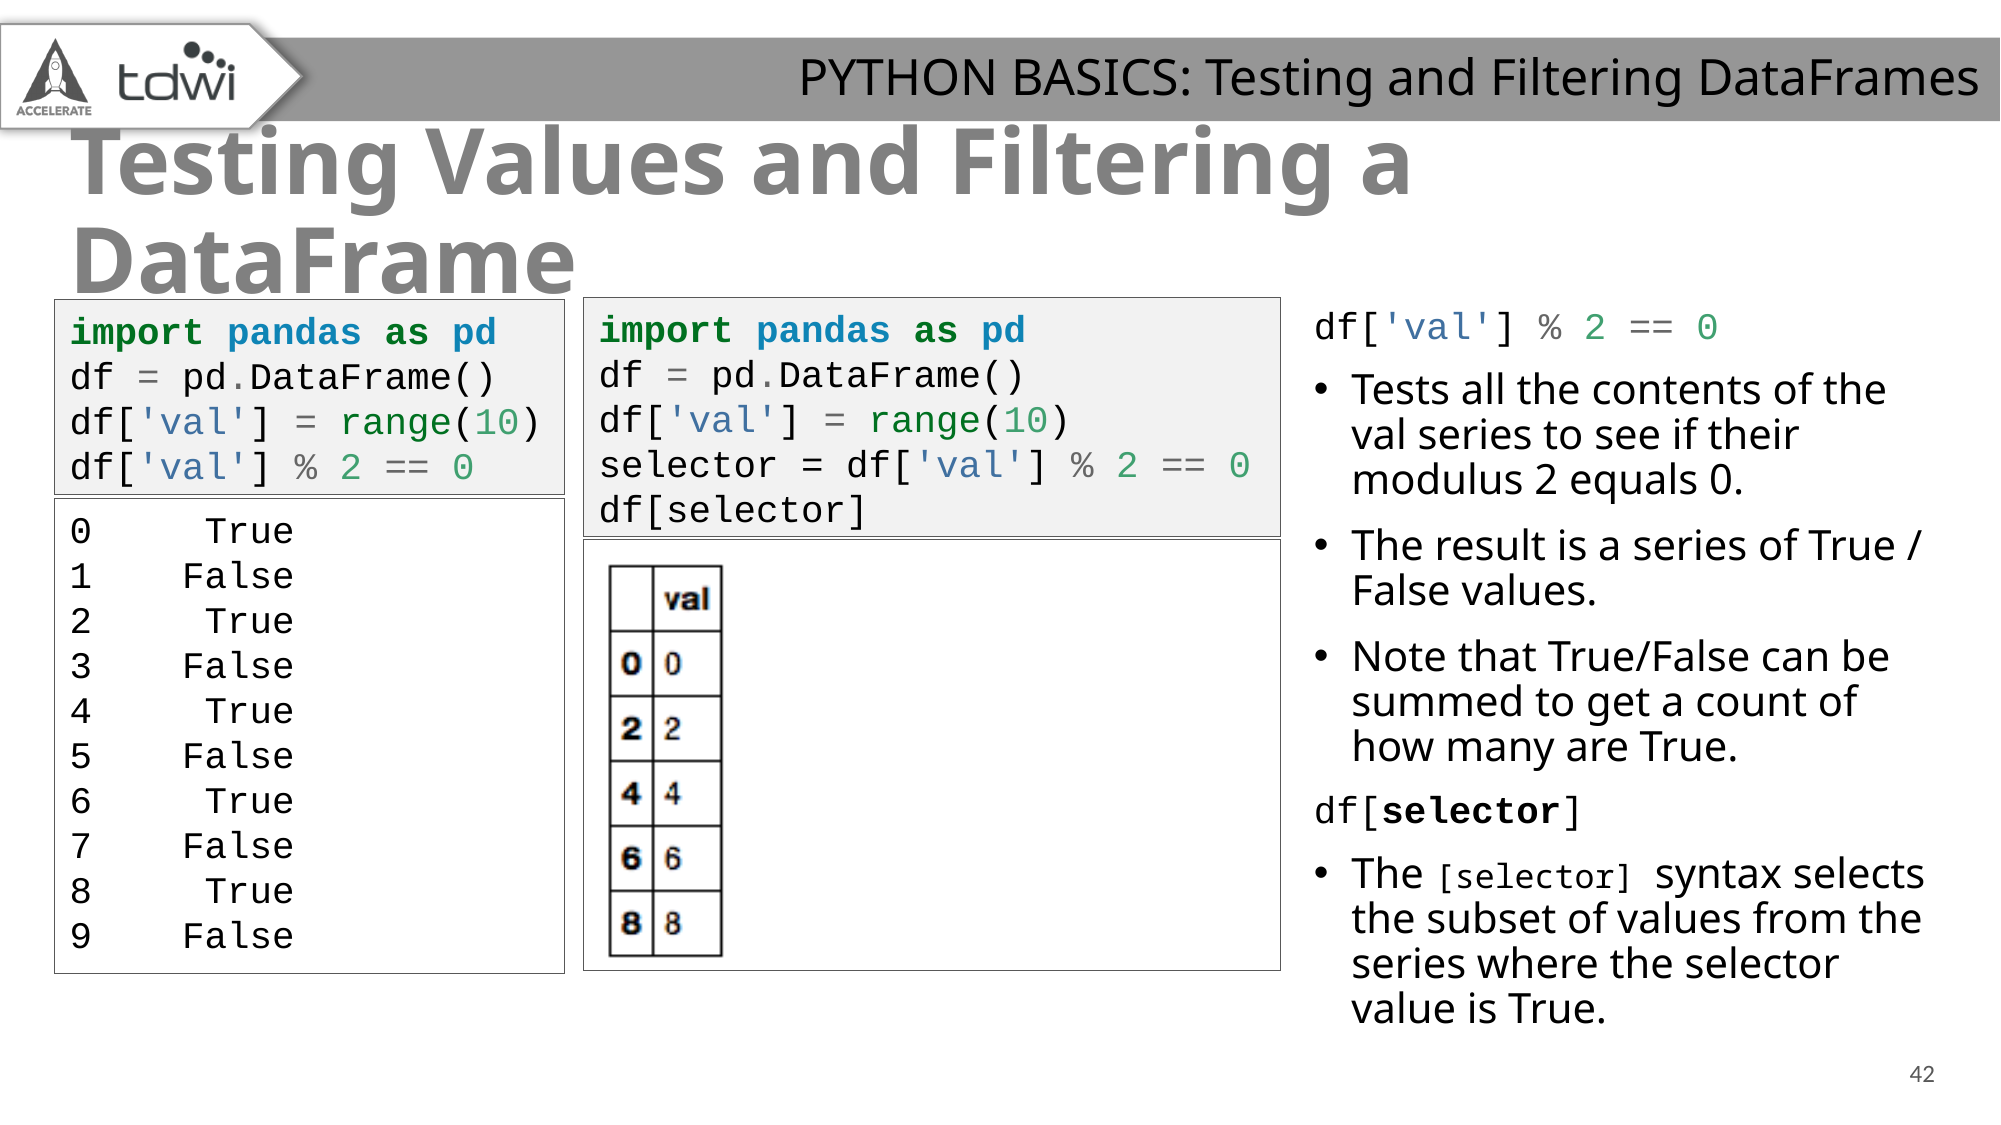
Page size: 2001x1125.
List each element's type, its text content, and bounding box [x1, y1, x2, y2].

title Testing Values and Filtering a DataFrame [54, 150, 1950, 278]
list df['val'] % 2 == 0 Tests all the contents of the val series to see if their modulus 2 equals 0. The result is a series of True / False values. Note that True/False can be summed to get a count of how many are True. df[selector] The [selector] syntax selects the subset of values from the series where the selector value is True. [1299, 299, 1950, 1043]
slide_number 42 [1500, 1043, 1950, 1103]
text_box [54, 299, 566, 974]
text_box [583, 297, 1281, 971]
list PYTHON BASICS: Testing and Filtering DataFrames [729, 44, 1997, 113]
picture [115, 35, 239, 108]
